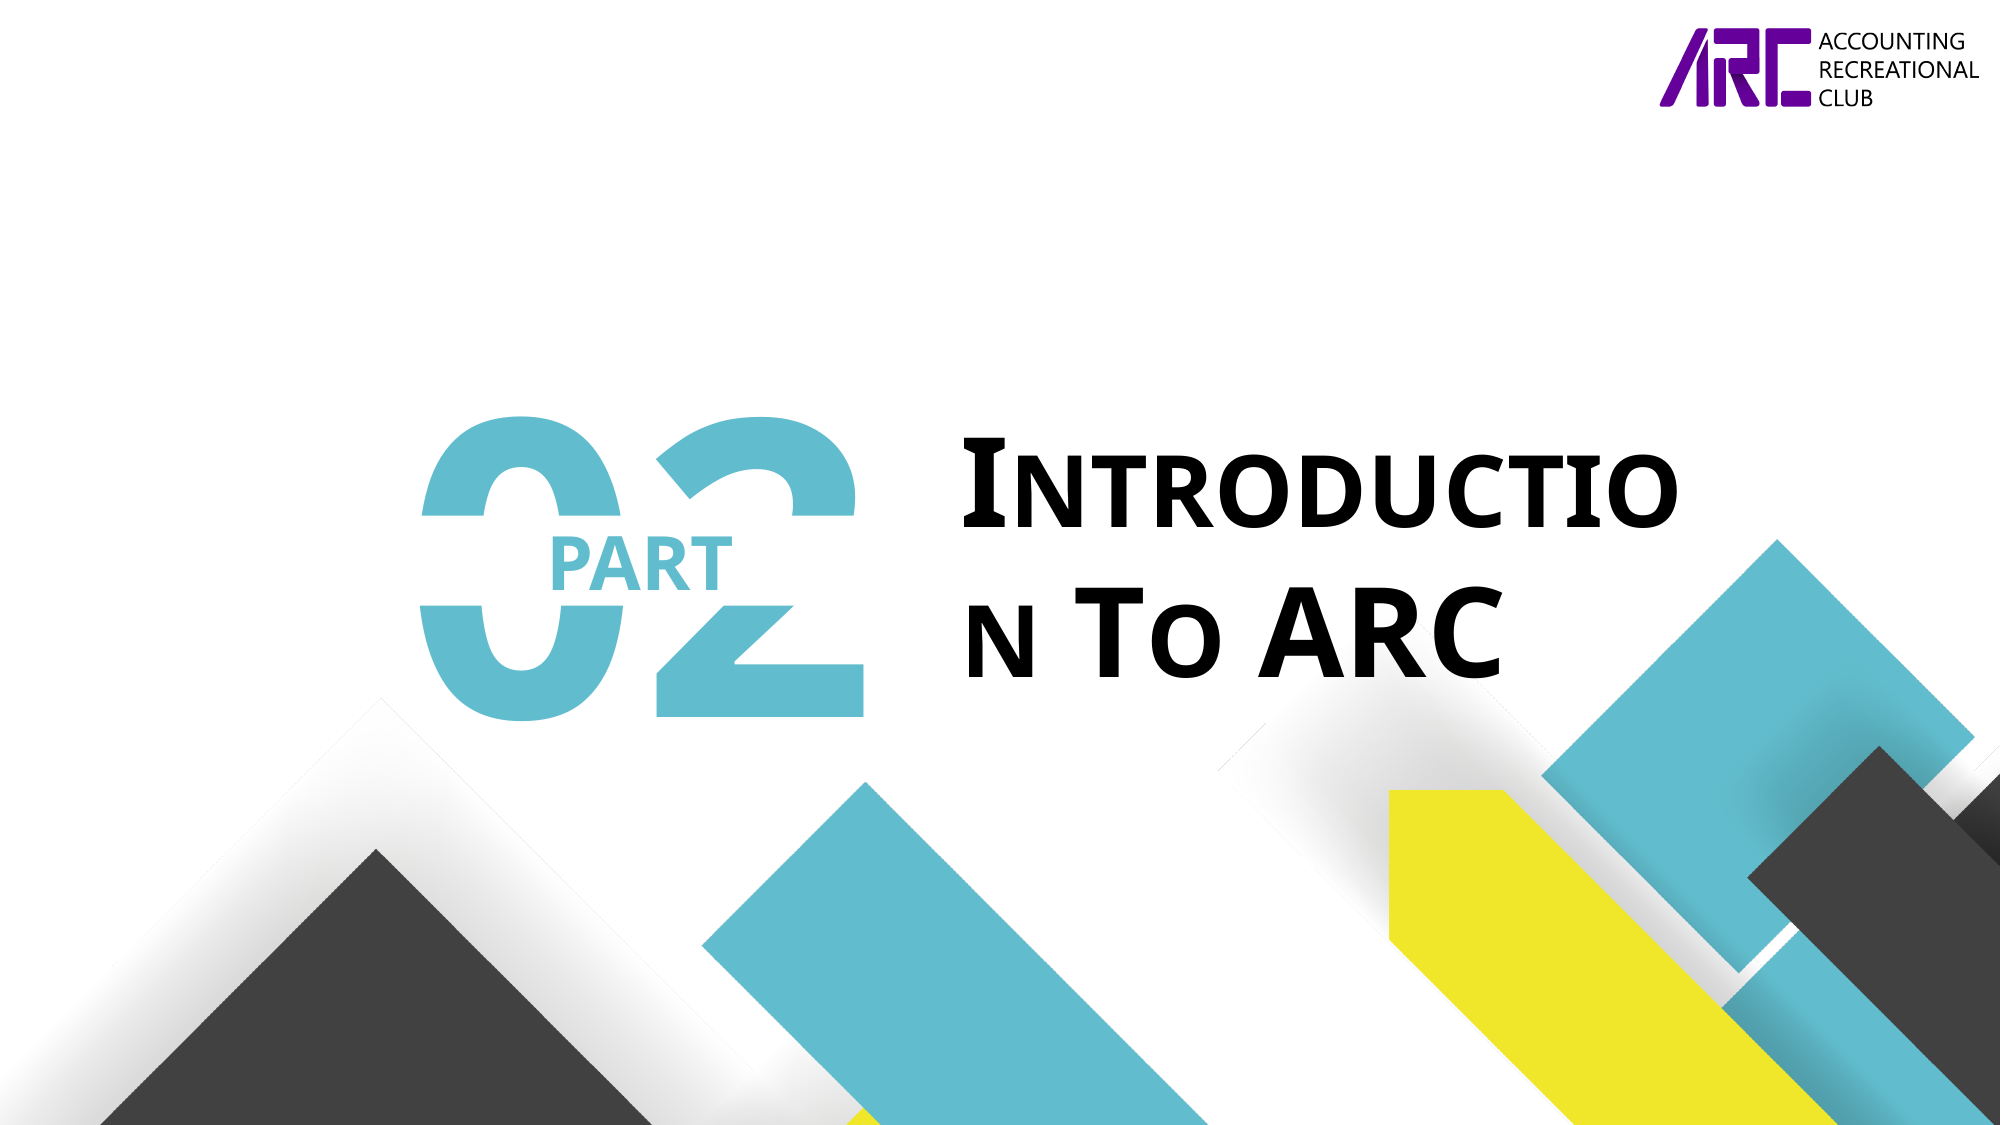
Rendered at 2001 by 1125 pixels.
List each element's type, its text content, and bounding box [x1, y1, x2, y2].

picture [0, 539, 2000, 1125]
text_box PART [370, 515, 910, 606]
text_box 02 [295, 302, 986, 801]
picture [1656, 22, 1983, 112]
text_box INTRODUCTION TO ARC [945, 394, 1732, 710]
